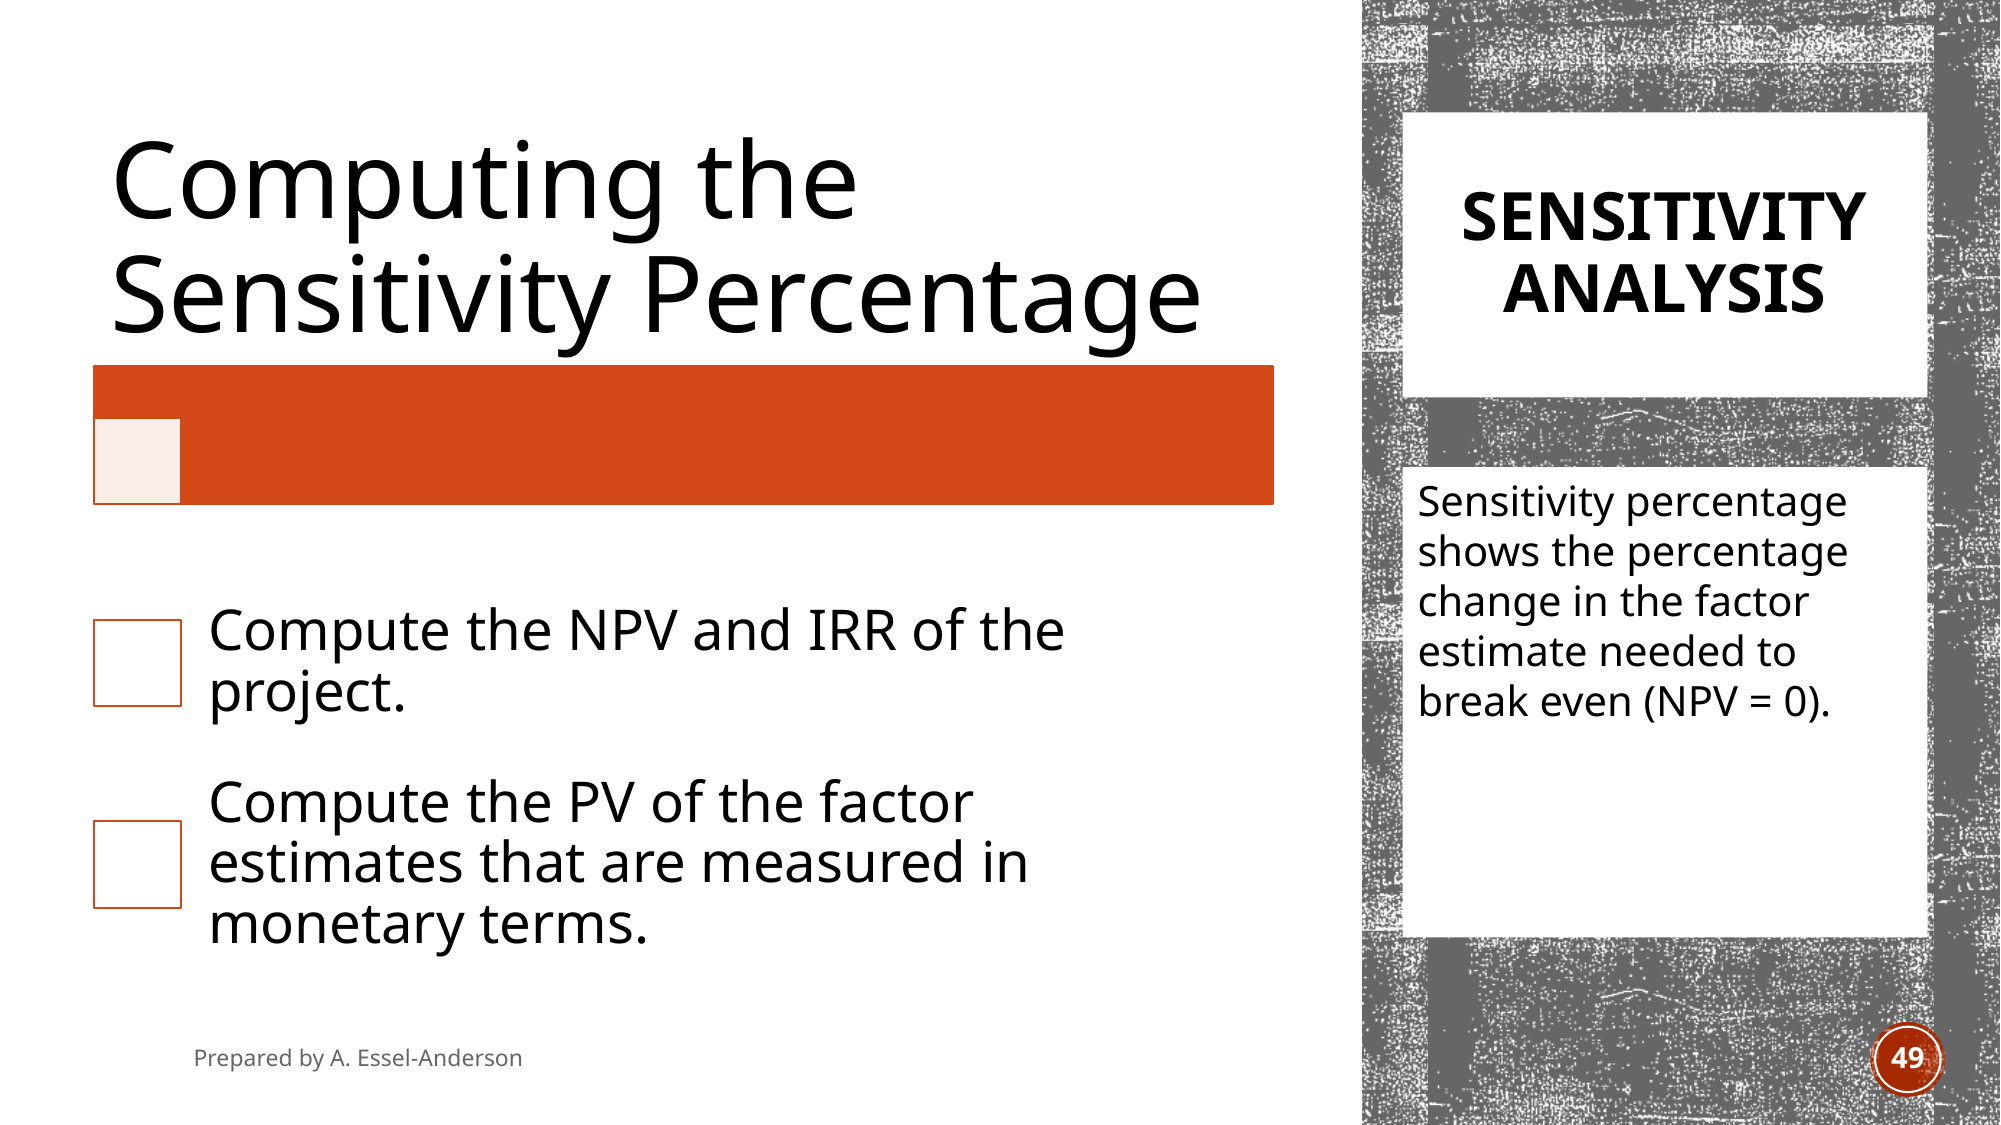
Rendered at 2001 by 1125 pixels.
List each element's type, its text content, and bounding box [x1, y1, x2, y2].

list Dependency and mutual exclusion Ranking problems Multiple internal rate of return Capital rationing [1362, 0, 2000, 1125]
footer Prepared by A. Essel-Anderson [178, 1028, 1217, 1089]
list Sensitivity percentage shows the percentage change in the factor estimate needed to break even (NPV = 0). [1402, 467, 1928, 938]
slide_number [1306, 1028, 1844, 1089]
slide_number 49 [1855, 1028, 1961, 1089]
title Sensitivity analysis [1402, 112, 1928, 398]
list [97, 120, 1269, 975]
